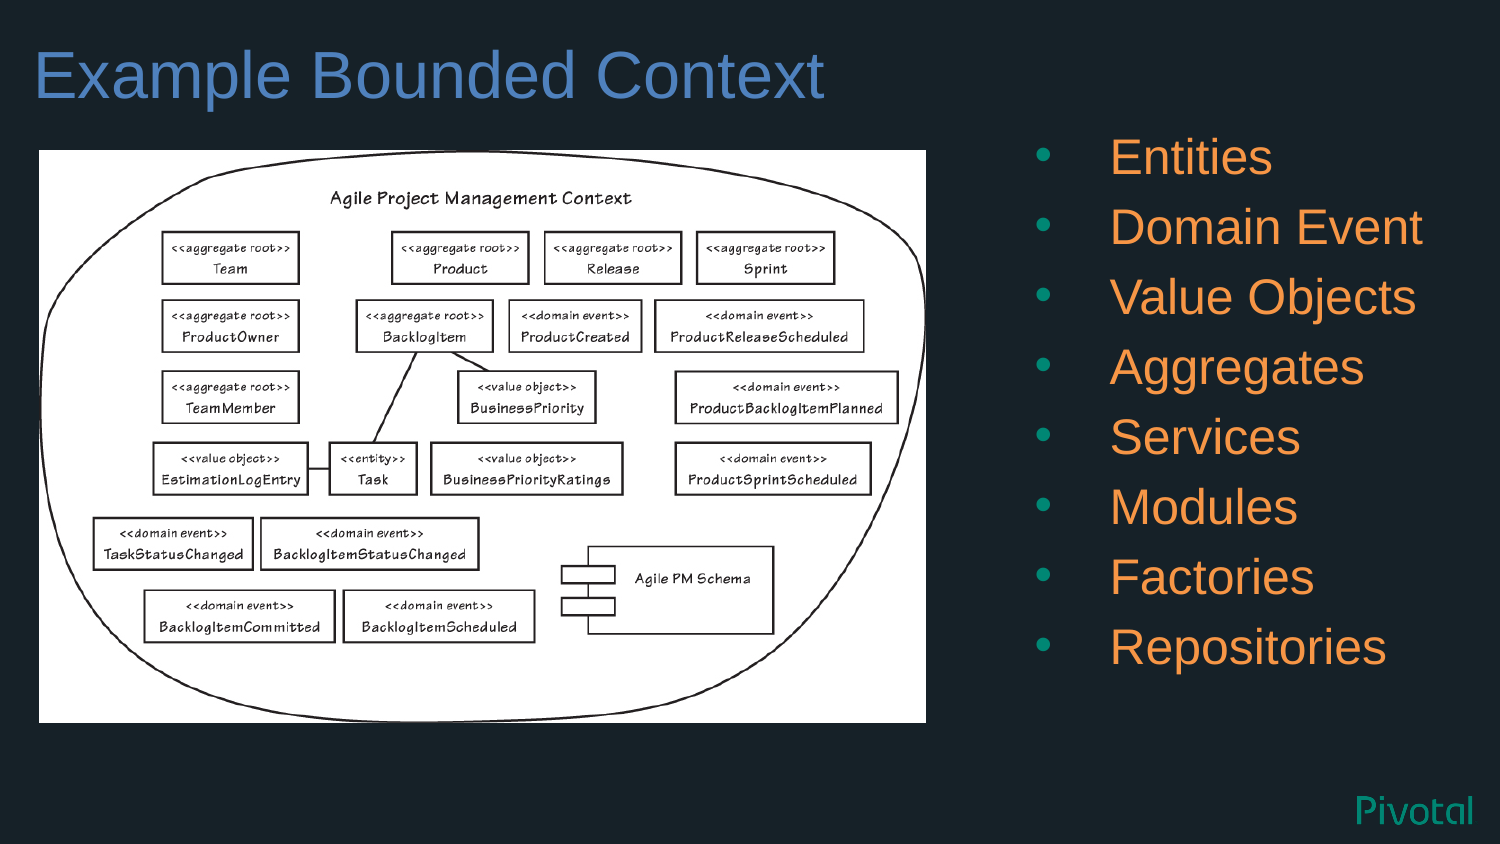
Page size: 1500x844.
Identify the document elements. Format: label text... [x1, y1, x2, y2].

title Example Bounded Context [18, 24, 1462, 103]
list Entities Domain Event Value Objects Aggregates Services Modules Factories Repositories [1019, 116, 1462, 749]
picture [39, 149, 926, 723]
picture [1357, 796, 1478, 825]
